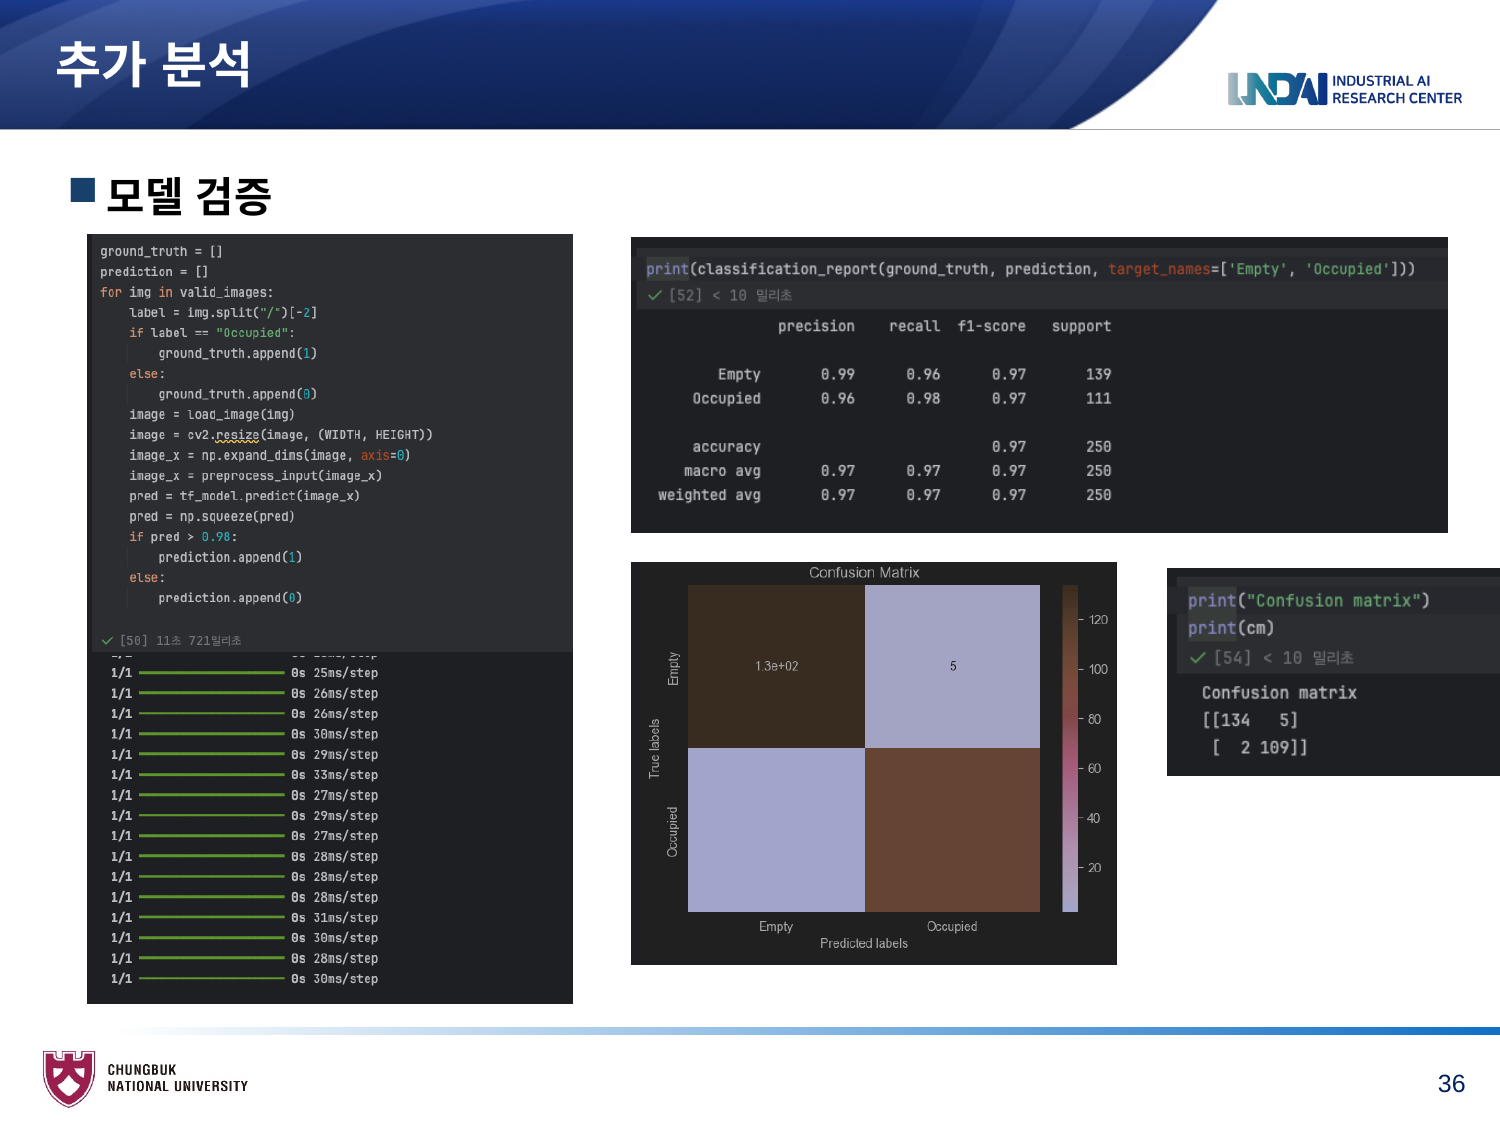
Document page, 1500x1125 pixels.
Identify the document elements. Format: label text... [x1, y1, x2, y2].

picture [631, 237, 1448, 534]
picture [631, 562, 1117, 966]
picture [87, 234, 573, 1004]
picture [1167, 567, 1500, 776]
picture [0, 0, 1500, 129]
text_box 모델 검증 [67, 145, 1448, 221]
title 추가 분석 [55, 10, 1375, 116]
picture [41, 1049, 249, 1109]
